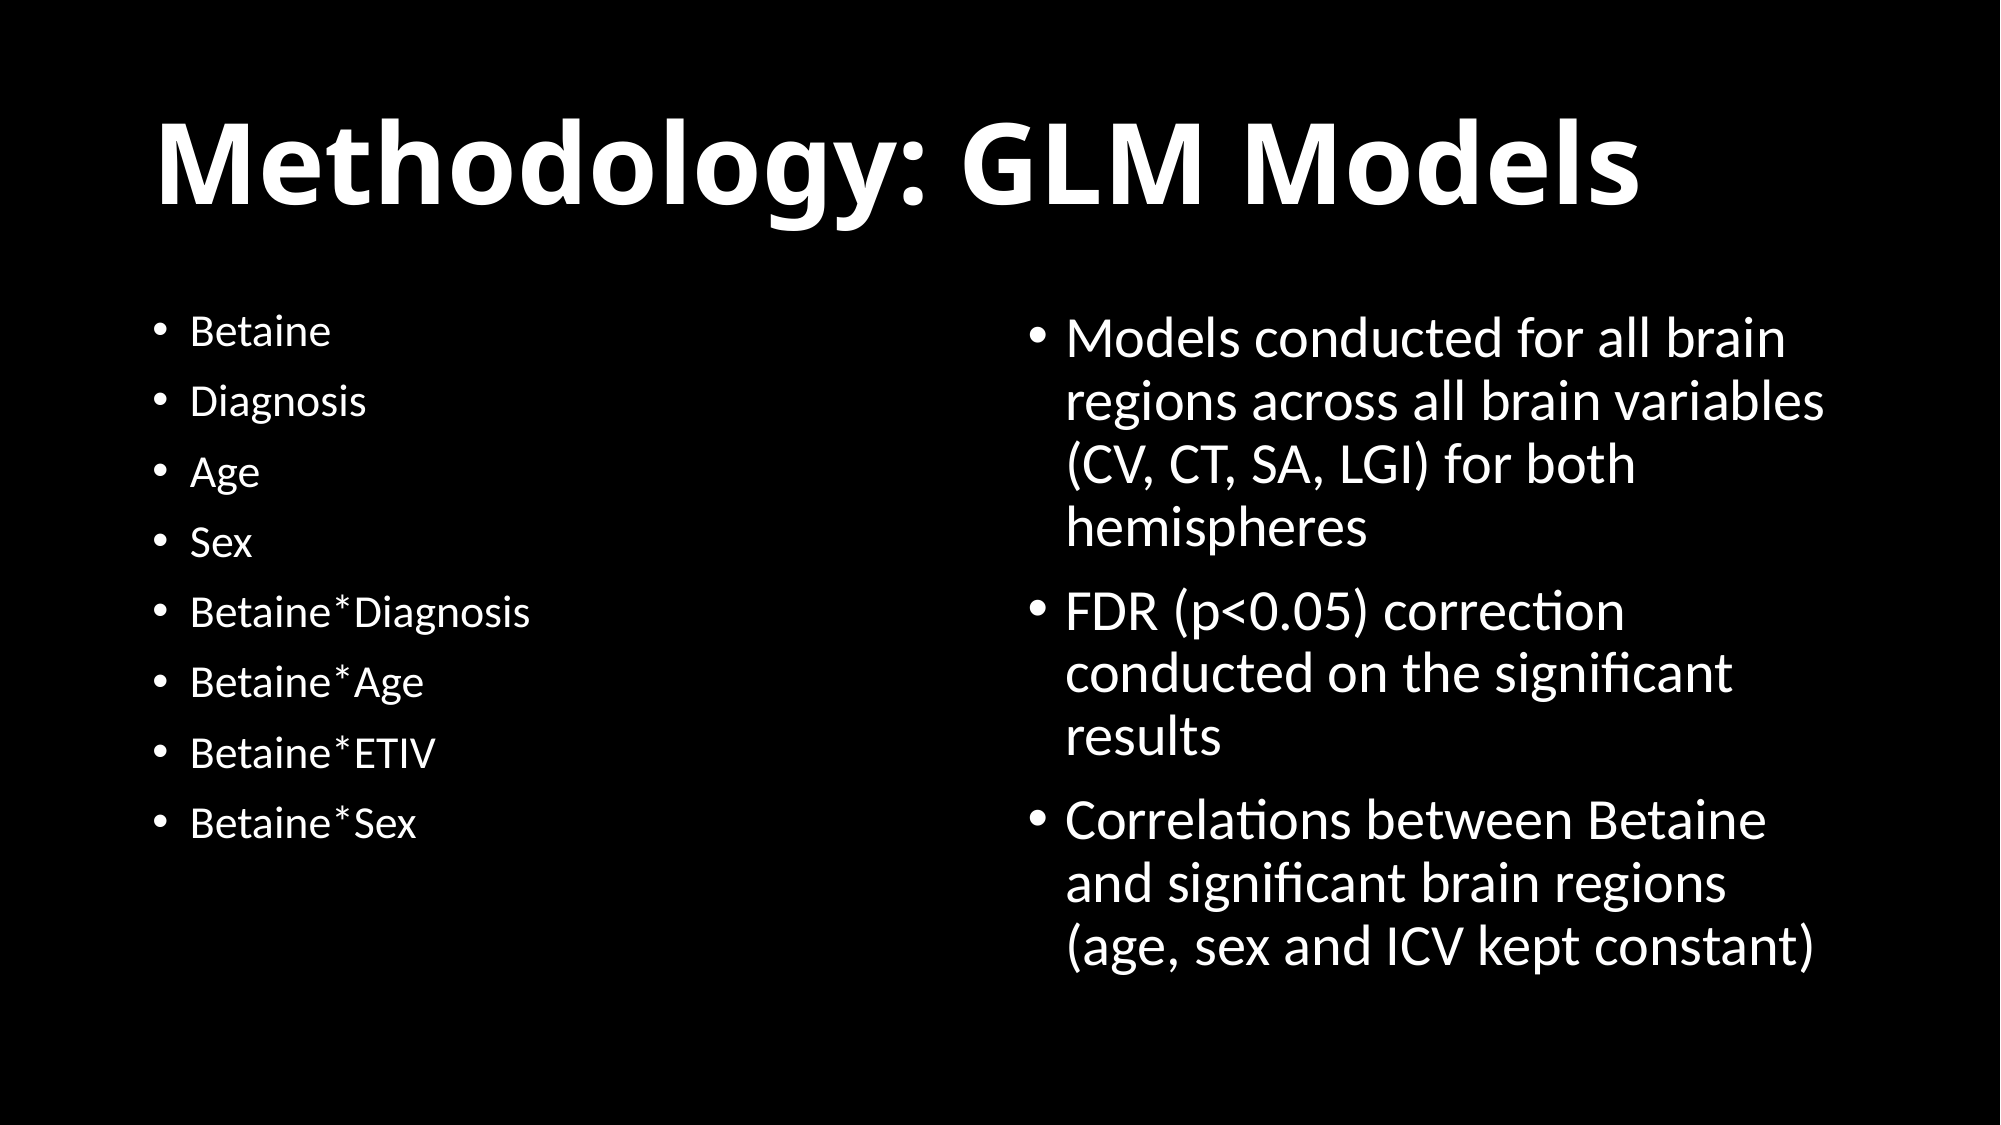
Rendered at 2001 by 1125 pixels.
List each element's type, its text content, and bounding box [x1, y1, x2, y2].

list Betaine Diagnosis Age Sex Betaine*Diagnosis Betaine*Age Betaine*ETIV Betaine*Sex [137, 299, 988, 1014]
title Methodology: GLM Models [137, 59, 1863, 278]
list Models conducted for all brain regions across all brain variables (CV, CT, SA, LGI) for both hemispheres FDR (p<0.05) correction conducted on the significant results Correlations between Betaine and significant brain regions (age, sex and ICV kept constant) [1012, 299, 1863, 1014]
